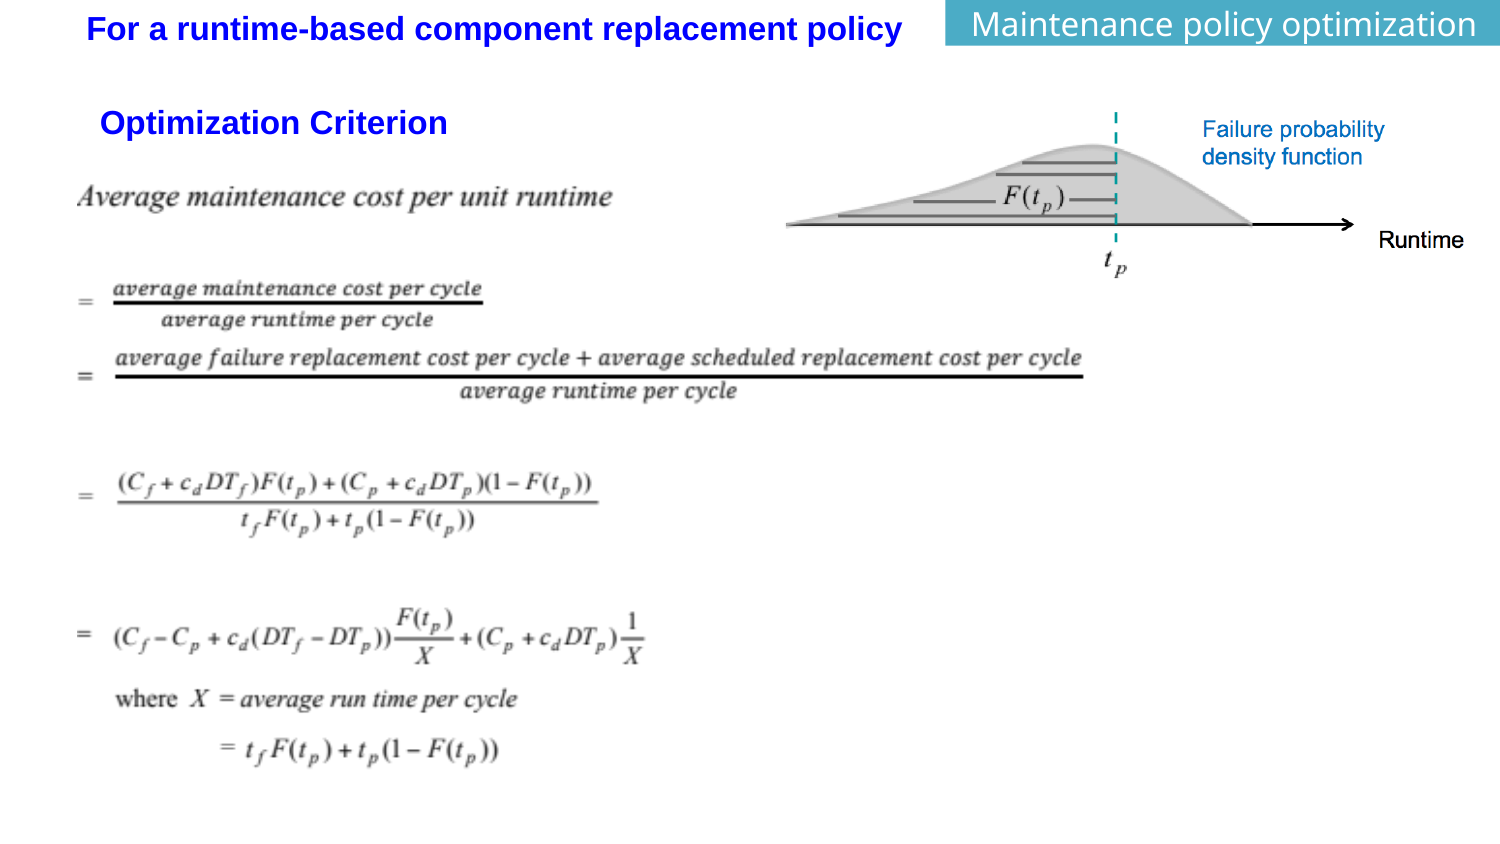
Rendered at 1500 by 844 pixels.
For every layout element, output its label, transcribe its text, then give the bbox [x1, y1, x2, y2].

picture [768, 93, 1479, 285]
text_box Optimization Criterion [84, 94, 473, 149]
text_box For a runtime-based component replacement policy [71, 0, 919, 55]
text_box Maintenance policy optimization [943, 0, 1500, 48]
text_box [76, 181, 1375, 813]
